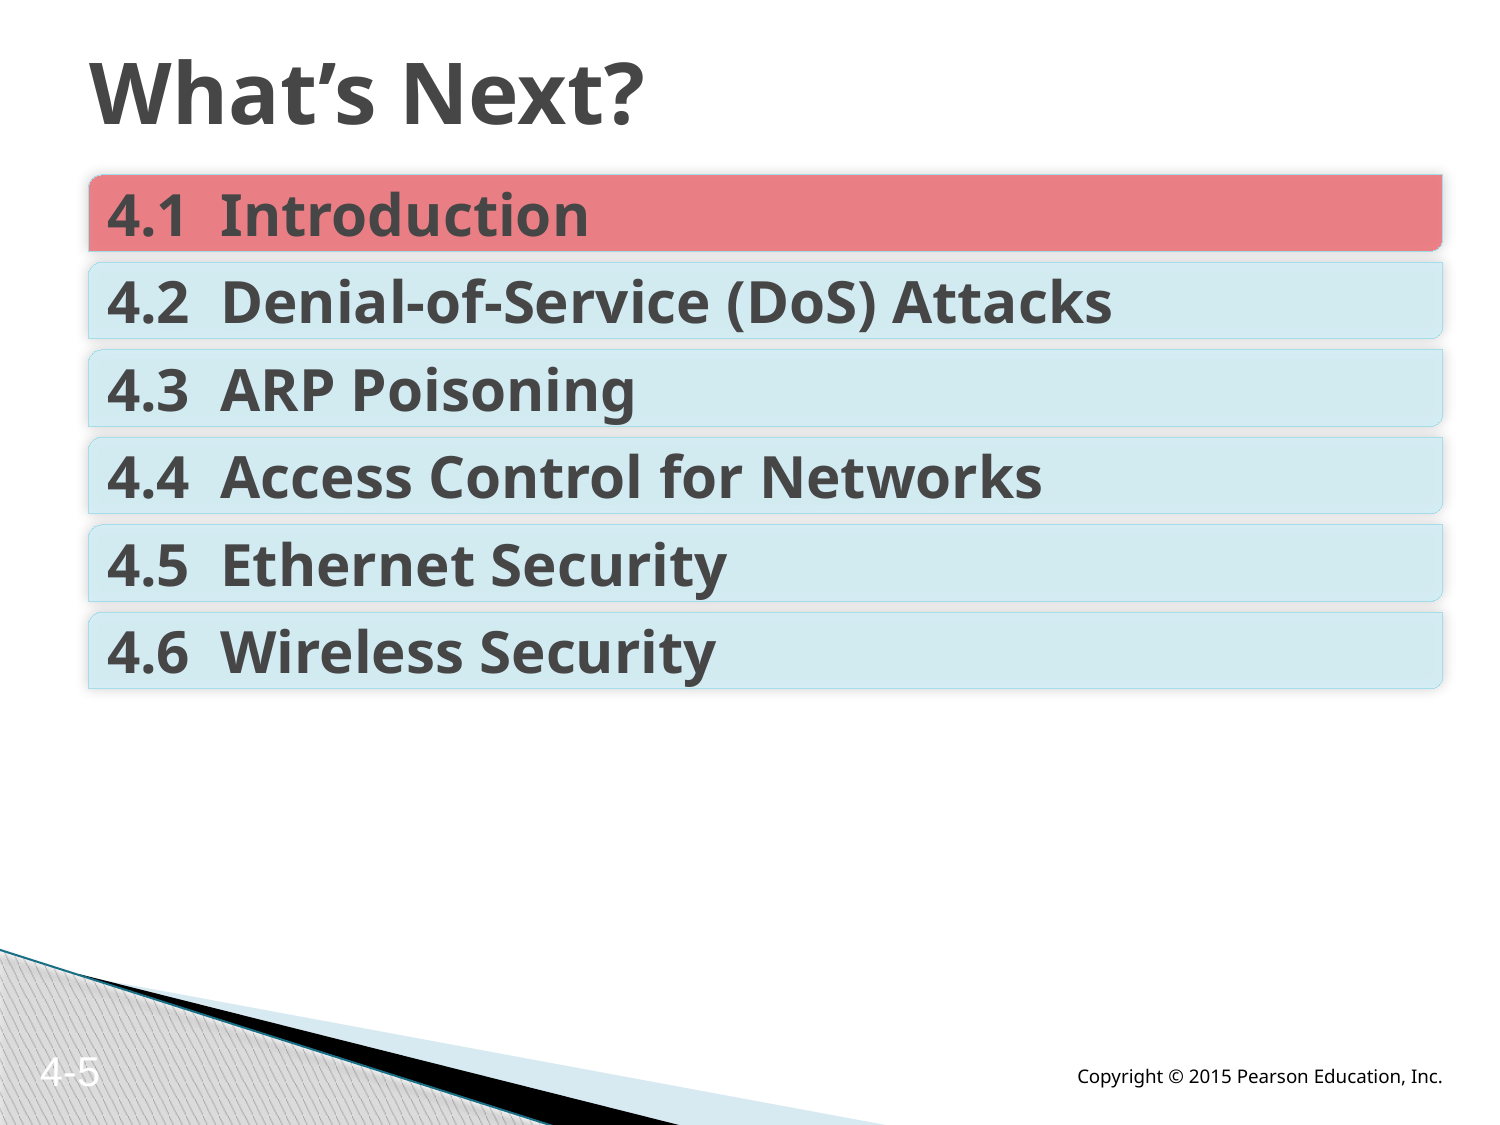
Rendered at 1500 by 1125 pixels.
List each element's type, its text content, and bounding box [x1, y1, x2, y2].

text_box 4.2 Denial-of-Service (DoS) Attacks [88, 262, 1443, 339]
text_box 4.3 ARP Poisoning [88, 349, 1443, 427]
text_box 4.1 Introduction [88, 174, 1443, 252]
title What’s Next? [75, 24, 1425, 155]
text_box 4.4 Access Control for Networks [88, 437, 1443, 514]
text_box 4.6 Wireless Security [88, 612, 1443, 689]
slide_number 4-5 [24, 1037, 175, 1100]
text_box 4.5 Ethernet Security [88, 524, 1443, 602]
